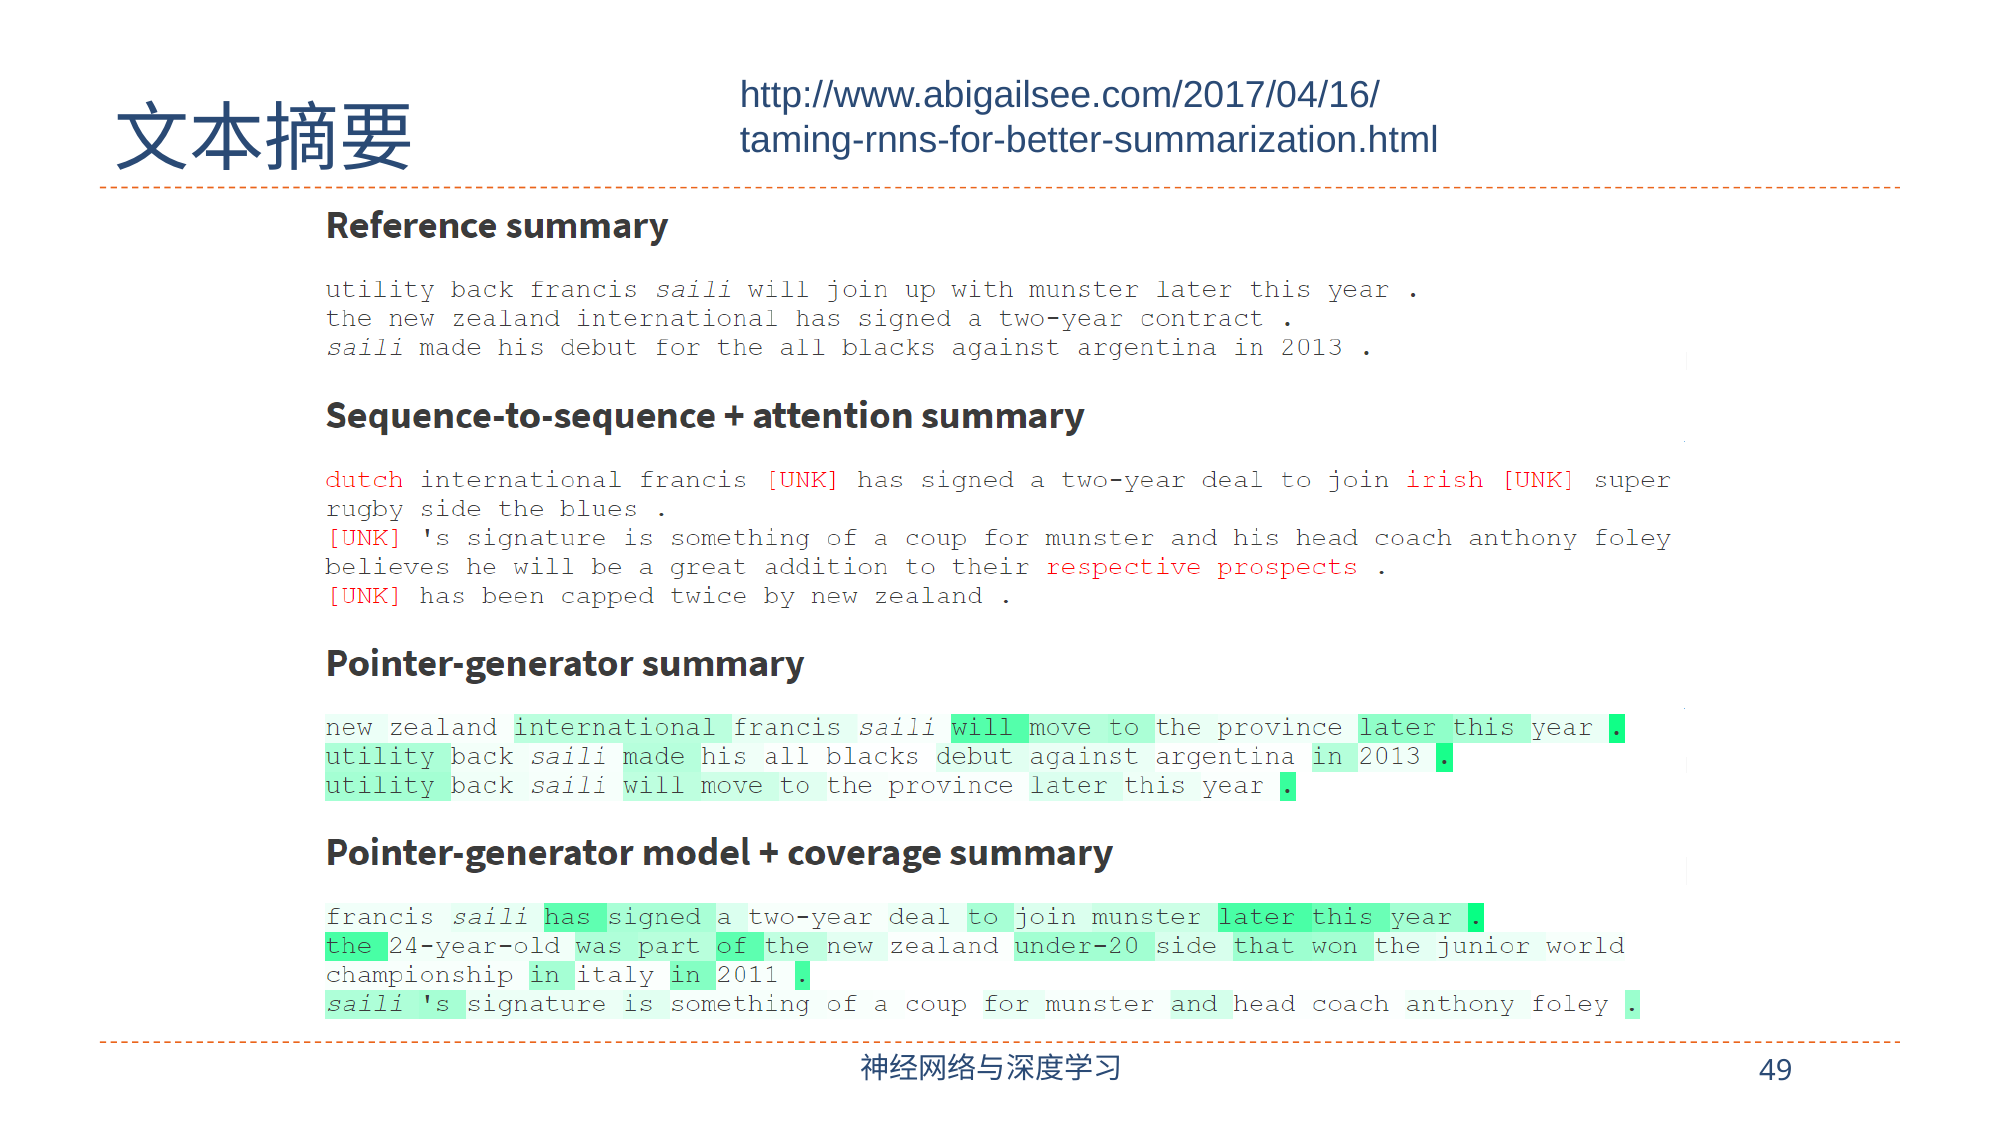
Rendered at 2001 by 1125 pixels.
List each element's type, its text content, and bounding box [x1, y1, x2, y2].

text_box http://www.abigailsee.com/2017/04/16/taming-rnns-for-better-summarization.html [724, 62, 1475, 168]
picture [316, 194, 1711, 1038]
title 文本摘要 [99, 24, 1900, 188]
